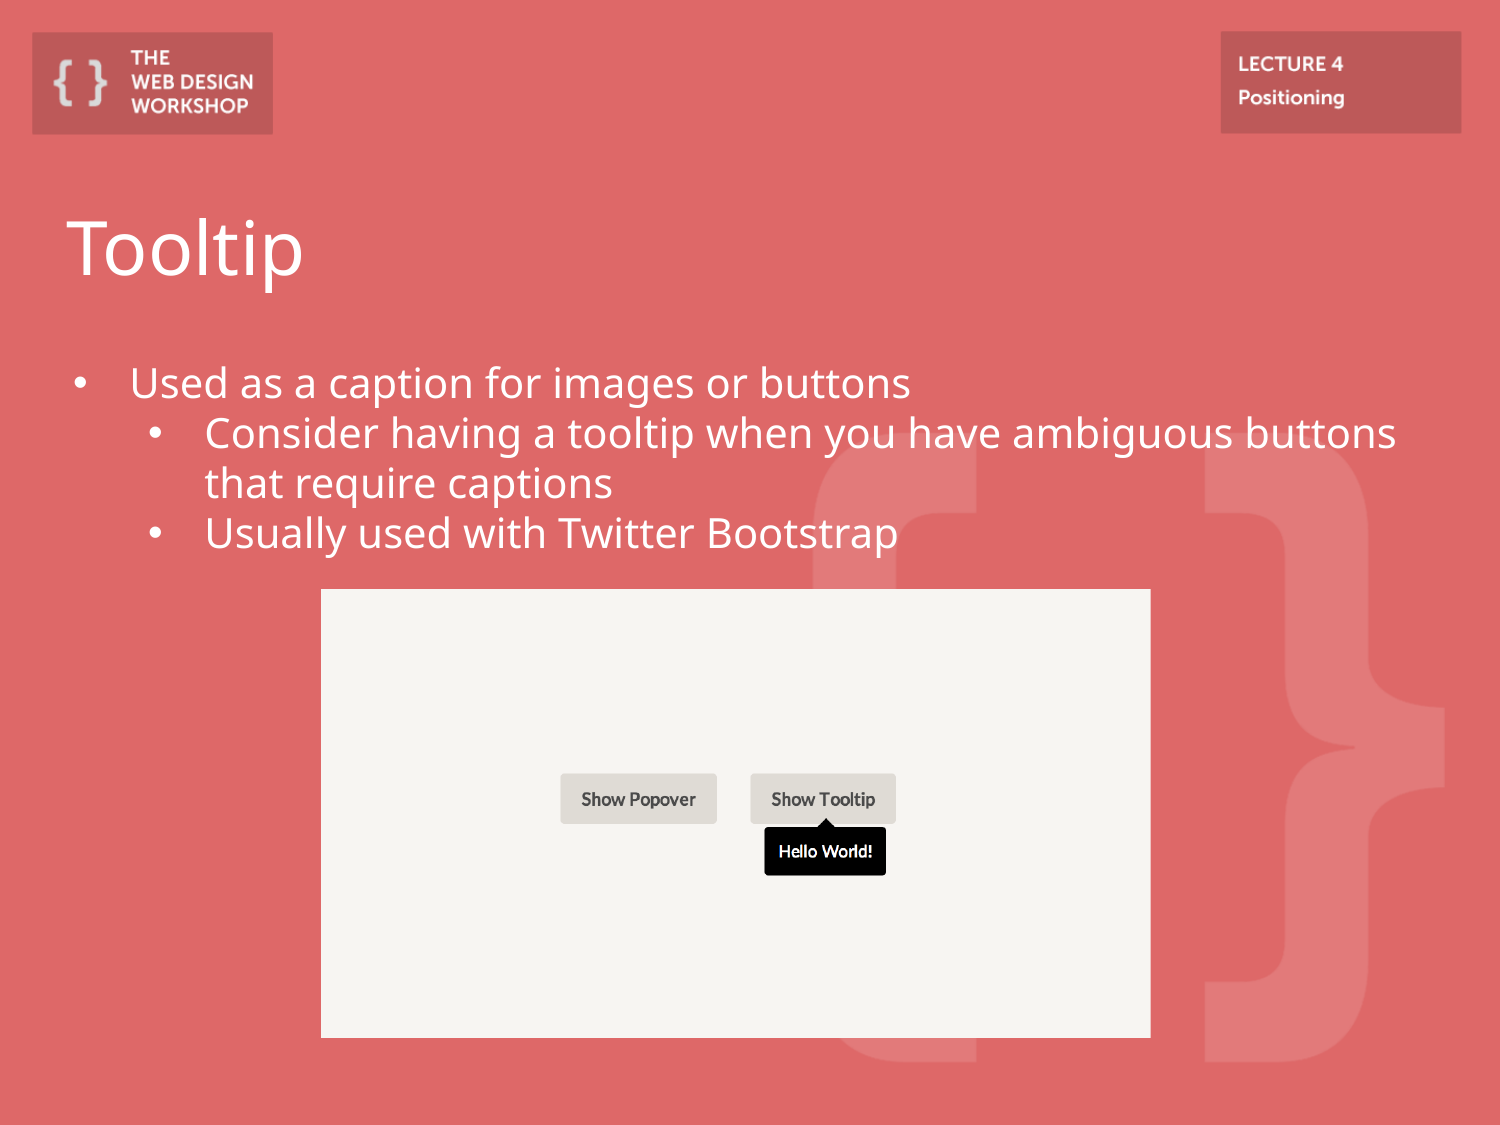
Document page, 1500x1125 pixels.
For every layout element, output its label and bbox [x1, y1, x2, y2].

picture [0, 0, 1500, 1125]
list [320, 589, 1151, 1038]
